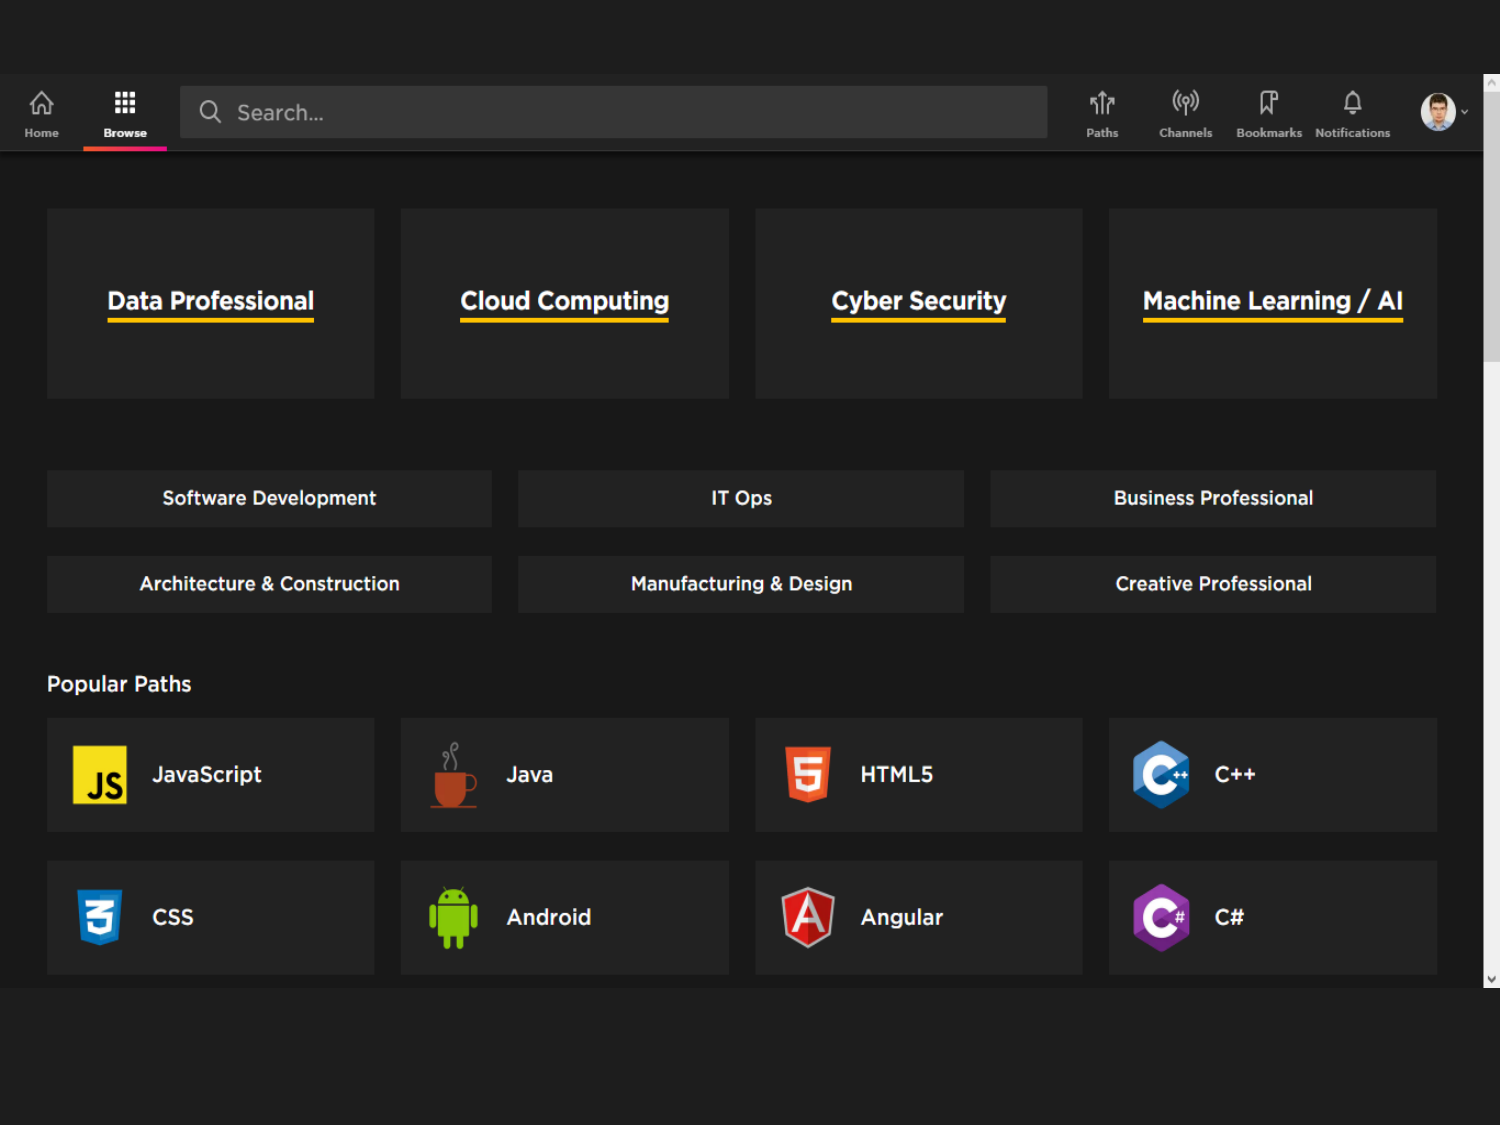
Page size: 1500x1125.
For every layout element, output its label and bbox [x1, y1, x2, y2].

picture [0, 74, 1500, 988]
